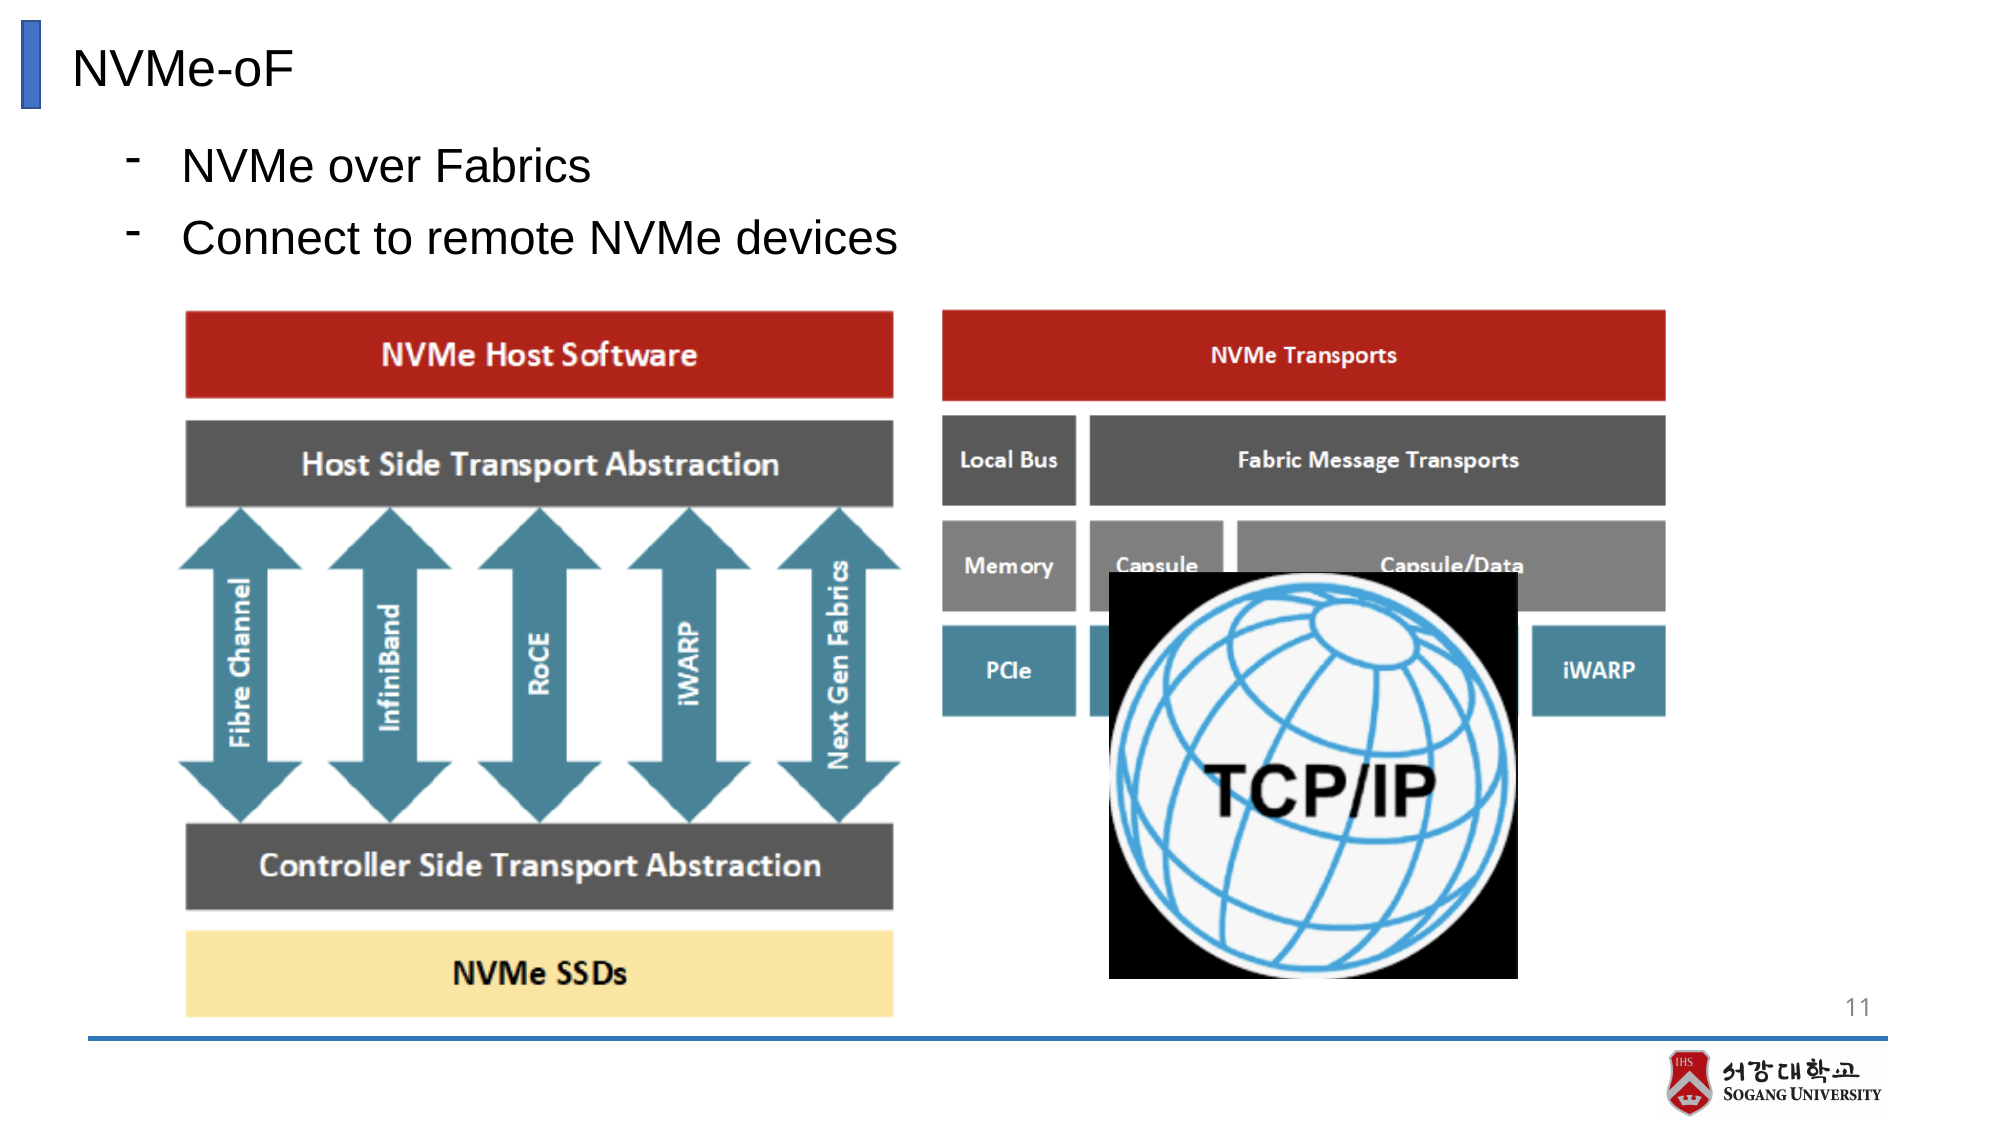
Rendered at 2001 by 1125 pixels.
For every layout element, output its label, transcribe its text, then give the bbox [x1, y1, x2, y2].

picture [1659, 1049, 1888, 1117]
title NVMe-oF [56, 19, 1719, 118]
picture [176, 306, 1679, 1029]
list NVMe over Fabrics Connect to remote NVMe devices [72, 133, 1857, 963]
